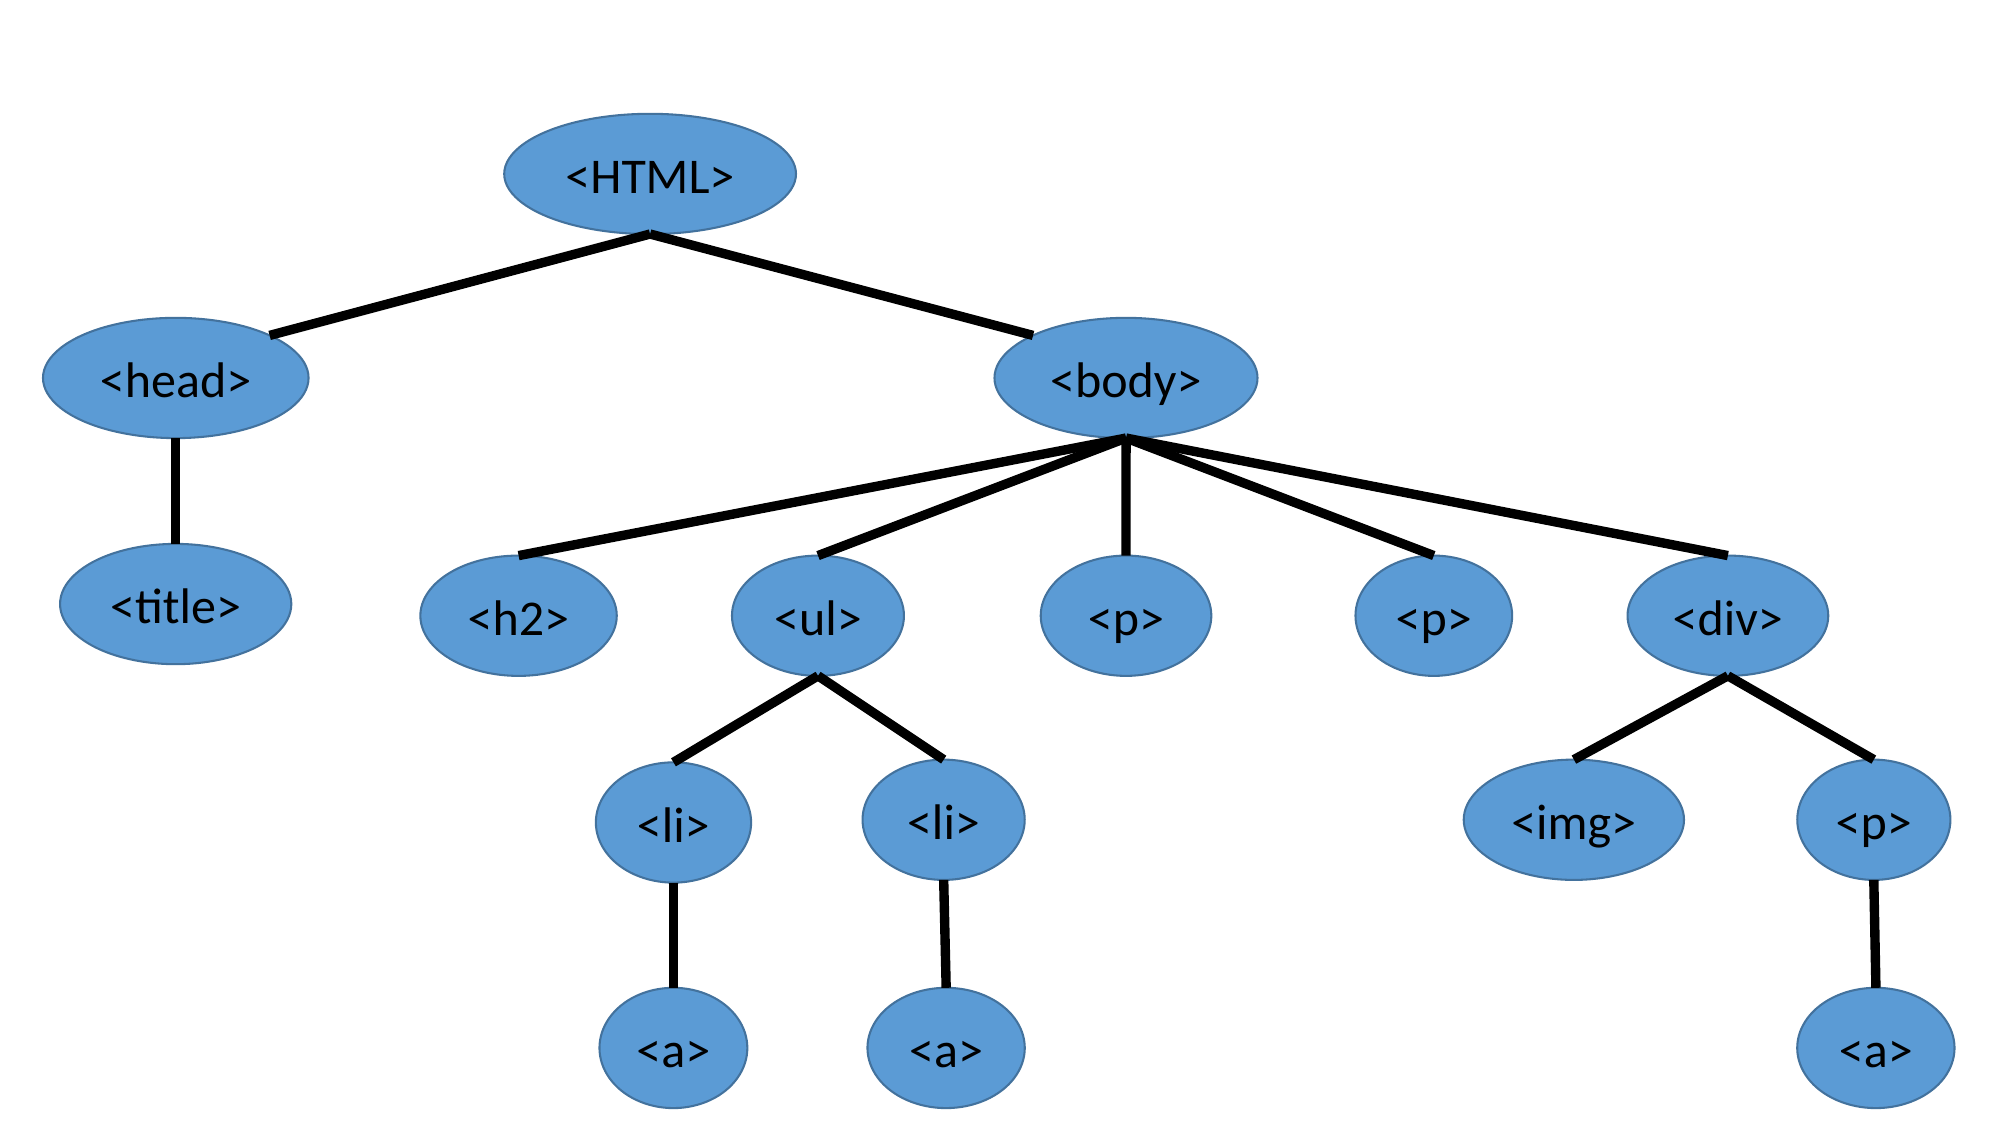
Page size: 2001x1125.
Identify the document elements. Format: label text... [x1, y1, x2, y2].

text_box <img> [1462, 758, 1686, 881]
text_box <a> [1796, 986, 1956, 1110]
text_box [818, 675, 944, 760]
text_box <a> [866, 986, 1026, 1110]
text_box <body> [993, 316, 1259, 438]
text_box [673, 675, 818, 763]
text_box <ul> [730, 556, 905, 675]
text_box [1727, 675, 1874, 760]
text_box <p> [1039, 556, 1213, 677]
text_box <HTML> [503, 112, 798, 234]
text_box <head> [41, 316, 310, 440]
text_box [1434, 438, 1728, 556]
text_box <p> [1796, 758, 1952, 881]
text_box <li> [861, 758, 1026, 881]
text_box <div> [1626, 554, 1830, 675]
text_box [518, 438, 1125, 556]
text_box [269, 234, 650, 336]
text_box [943, 879, 947, 988]
text_box <h2> [419, 554, 618, 677]
text_box <title> [59, 542, 293, 666]
text_box <a> [598, 986, 749, 1110]
text_box <p> [1354, 556, 1514, 677]
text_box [1573, 675, 1727, 760]
text_box <li> [594, 761, 753, 884]
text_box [650, 234, 1033, 336]
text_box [1127, 438, 1434, 556]
